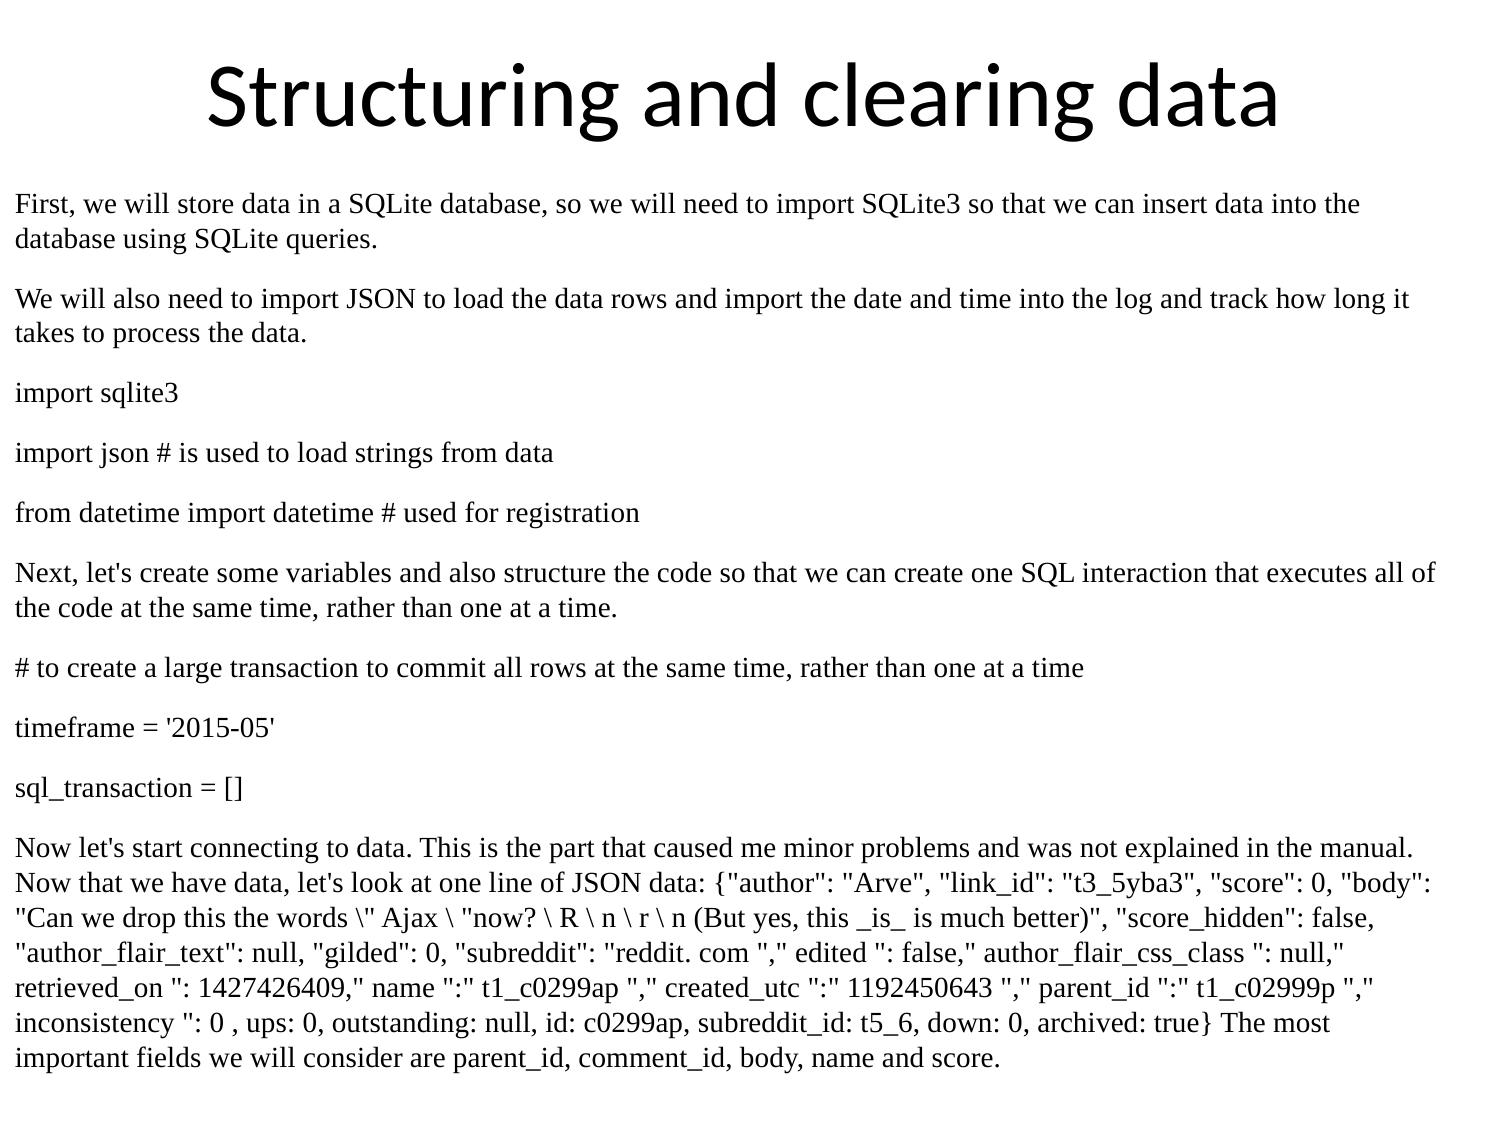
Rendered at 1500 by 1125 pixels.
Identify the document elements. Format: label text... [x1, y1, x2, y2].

subtitle First, we will store data in a SQLite database, so we will need to import SQLite3 so that we can insert data into the database using SQLite queries. We will also need to import JSON to load the data rows and import the date and time into the log and track how long it takes to process the data. import sqlite3 import json # is used to load strings from data from datetime import datetime # used for registration Next, let's create some variables and also structure the code so that we can create one SQL interaction that executes all of the code at the same time, rather than one at a time. # to create a large transaction to commit all rows at the same time, rather than one at a time timeframe = '2015-05' sql_transaction = [] Now let's start connecting to data. This is the part that caused me minor problems and was not explained in the manual. Now that we have data, let's look at one line of JSON data: {"author": "Arve", "link_id": "t3_5yba3", "score": 0, "body": "Can we drop this the words \" Ajax \ "now? \ R \ n \ r \ n (But yes, this _is_ is much better)", "score_hidden": false, "author_flair_text": null, "gilded": 0, "subreddit": "reddit. com "," edited ": false," author_flair_css_class ": null," retrieved_on ": 1427426409," name ":" t1_c0299ap "," created_utc ":" 1192450643 "," parent_id ":" t1_c02999p "," inconsistency ": 0 , ups: 0, outstanding: null, id: c0299ap, subreddit_id: t5_6, down: 0, archived: true} The most important fields we will consider are parent_id, comment_id, body, name and score. [0, 176, 1460, 1036]
title Structuring and clearing data [117, 0, 1393, 176]
